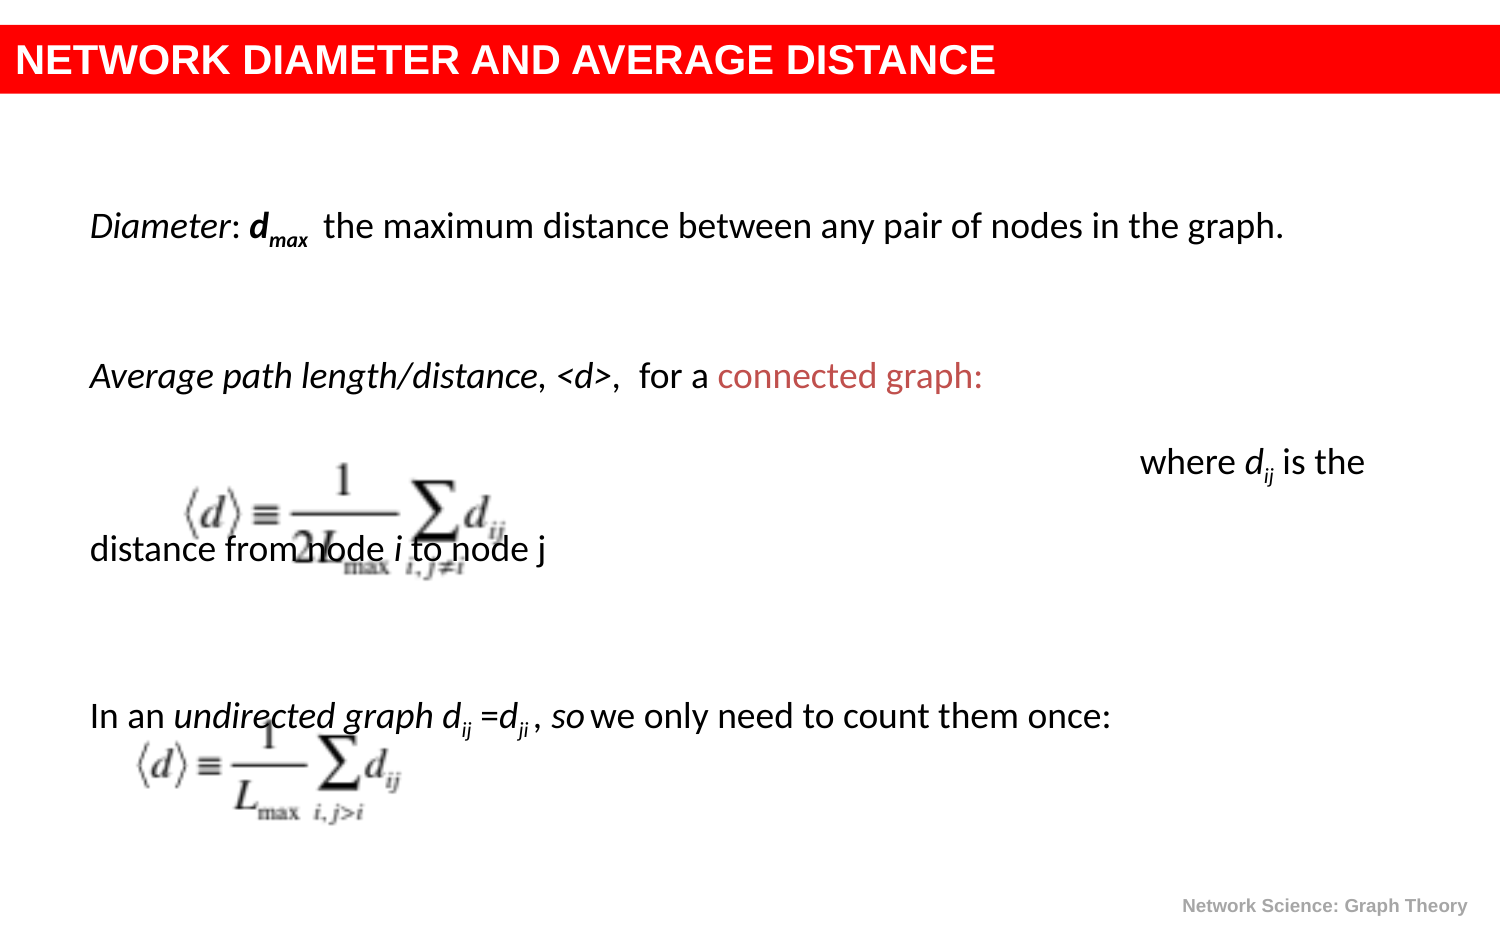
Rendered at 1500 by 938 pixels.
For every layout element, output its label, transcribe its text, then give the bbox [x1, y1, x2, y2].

text_box Diameter: dmax the maximum distance between any pair of nodes in the graph. Average path length/distance, <d>, for a connected graph: where dij is the distance from node i to node j In an undirected graph dij =dji , so we only need to count them once: [74, 162, 1413, 810]
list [132, 715, 406, 829]
text_box NETWORK DIAMETER AND AVERAGE DISTANCE [0, 24, 1500, 94]
text_box Network Science: Graph Theory [1062, 885, 1488, 924]
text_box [179, 458, 509, 584]
